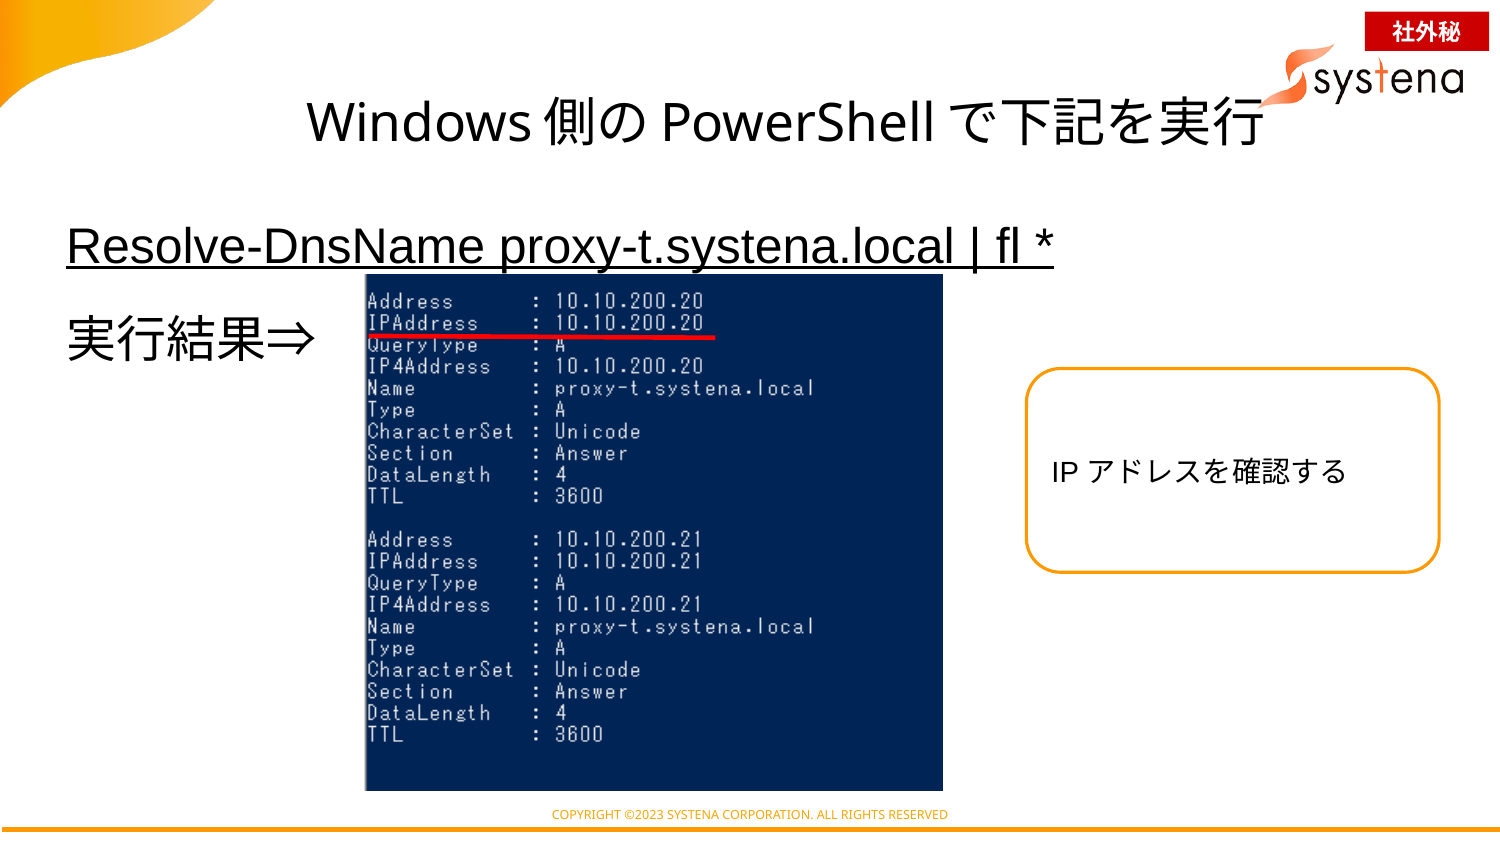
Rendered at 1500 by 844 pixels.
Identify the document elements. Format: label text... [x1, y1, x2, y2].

picture [364, 273, 943, 792]
picture [1257, 43, 1463, 109]
list Resolve-DnsName proxy-t.systena.local | fl * 実行結果⇒ [51, 189, 1449, 750]
title Windows側のPowerShellで下記を実行 [51, 72, 1449, 167]
picture [0, 0, 269, 169]
text_box IPアドレスを確認する [1026, 368, 1440, 573]
